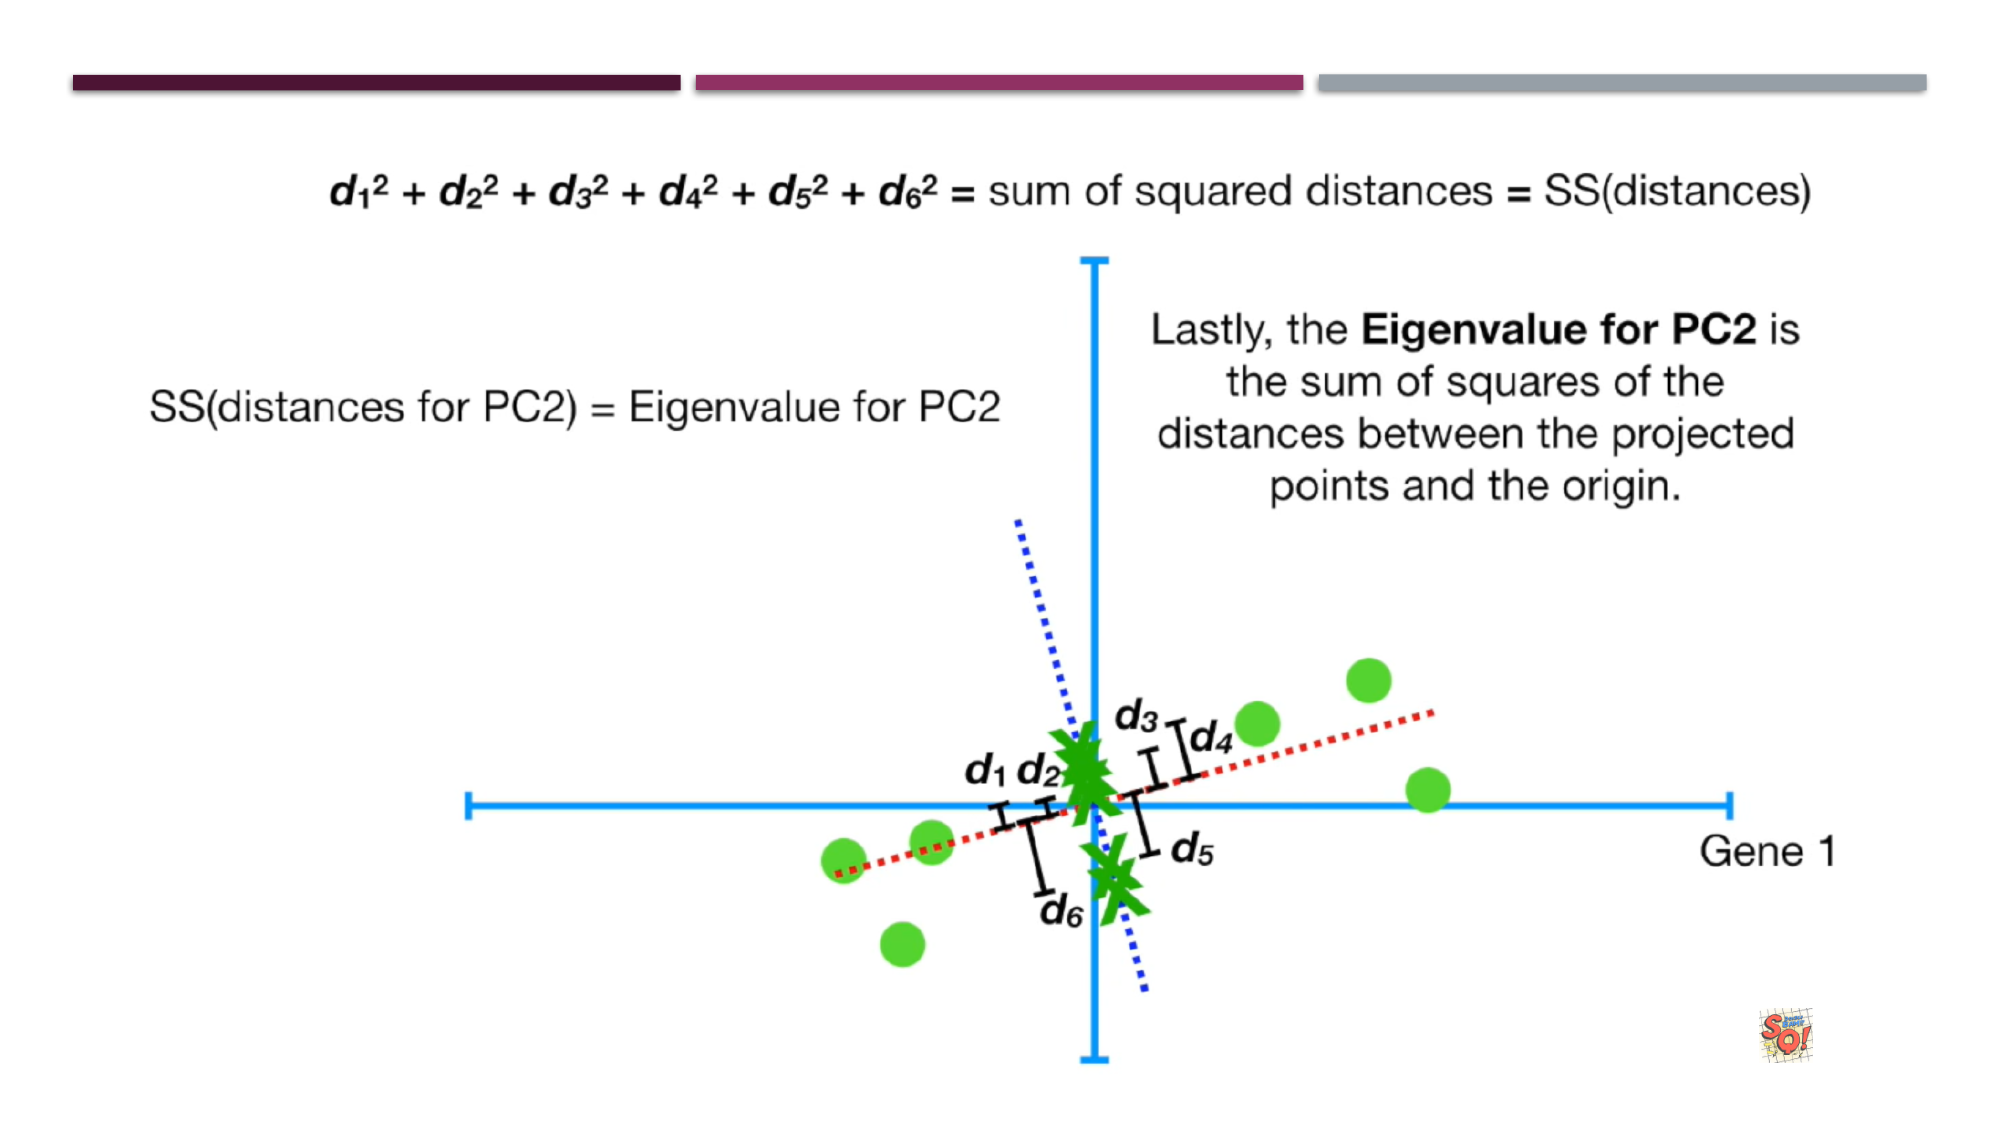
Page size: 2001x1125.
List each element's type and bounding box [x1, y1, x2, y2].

picture [93, 110, 1845, 1096]
